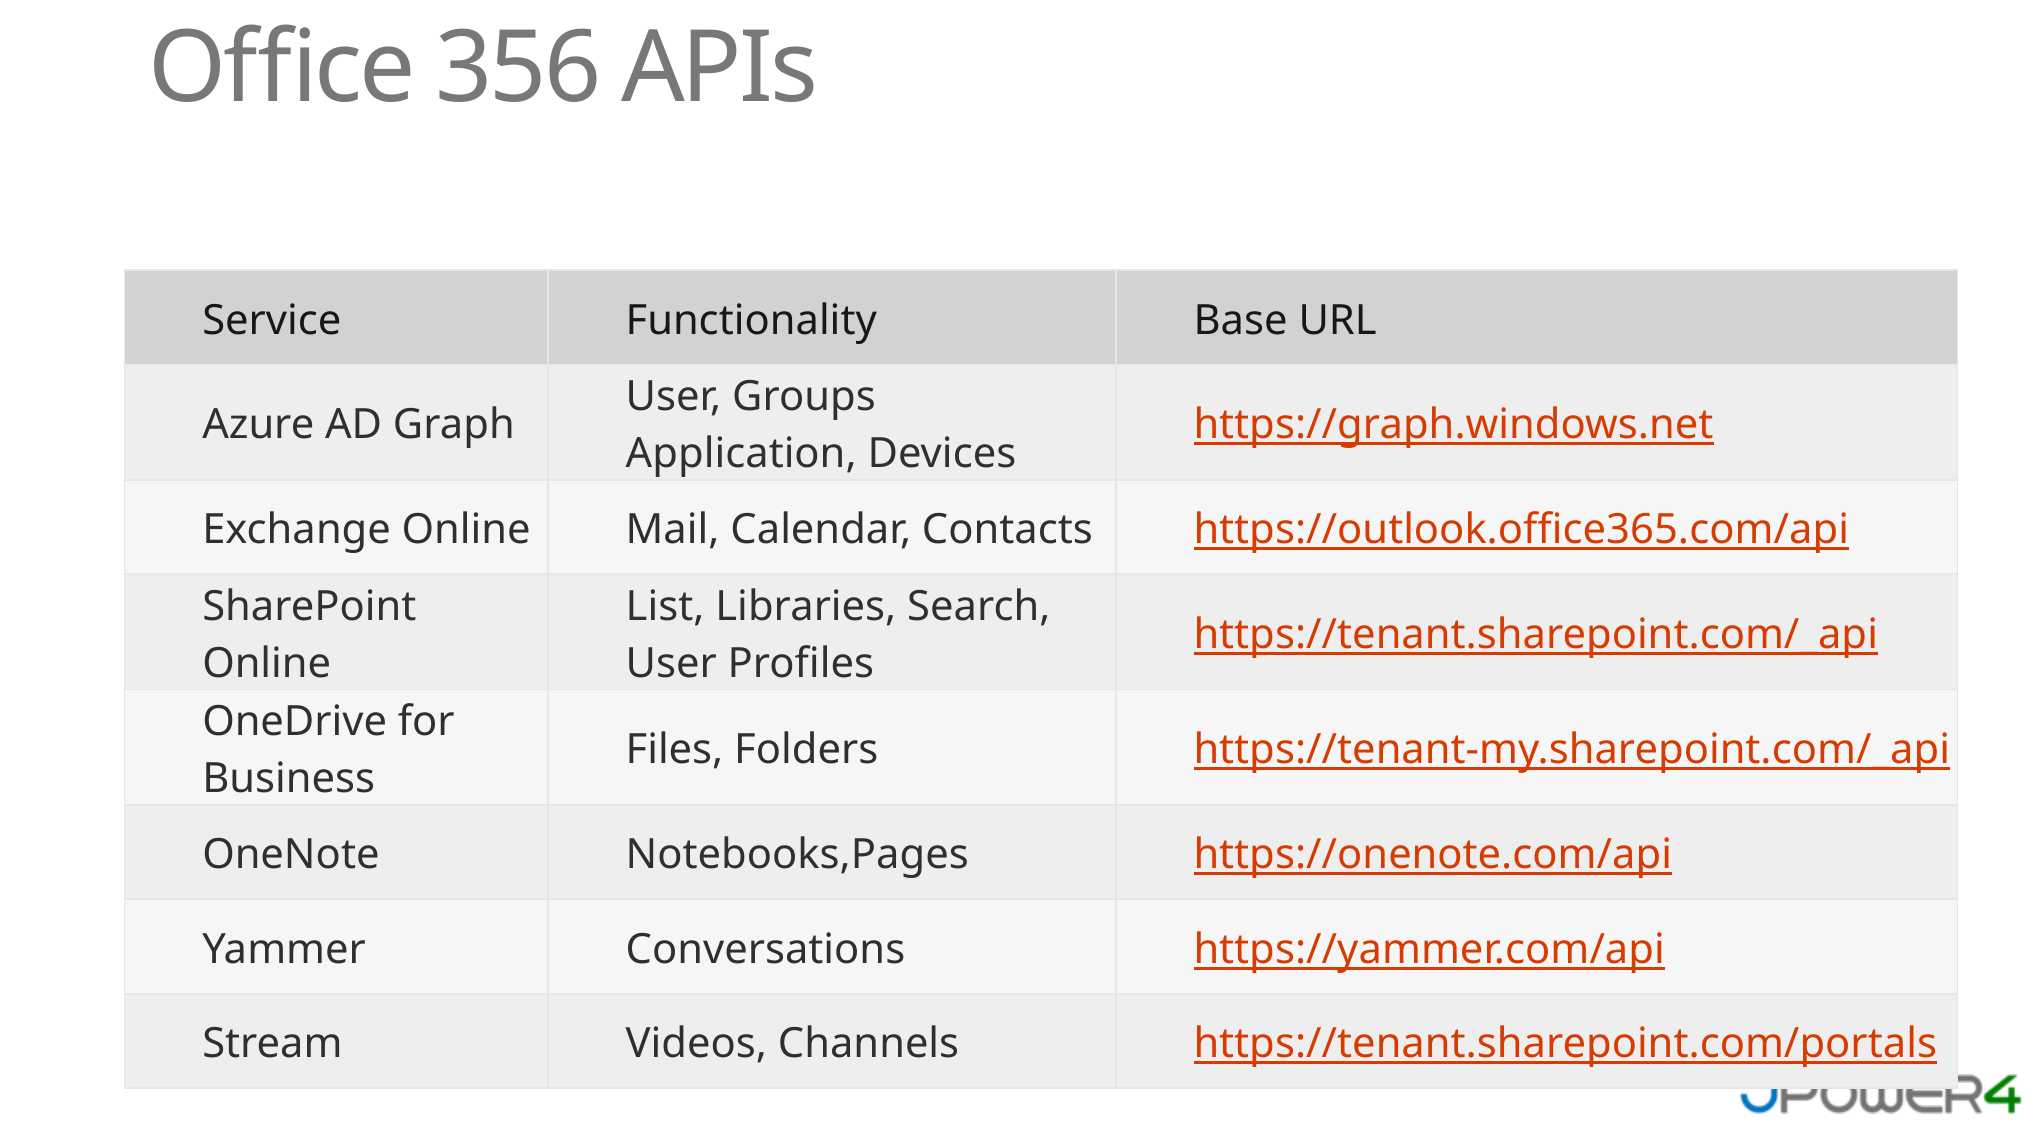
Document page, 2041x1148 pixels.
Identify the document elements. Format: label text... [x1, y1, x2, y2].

table_cell https://yammer.com/api [1117, 900, 1957, 993]
table_cell Exchange Online [125, 481, 547, 573]
picture [1735, 1073, 2026, 1119]
table_cell Mail, Calendar, Contacts [549, 481, 1115, 573]
table_cell https://outlook.office365.com/api [1117, 481, 1957, 573]
table_cell Stream [125, 995, 547, 1087]
table_cell OneNote [125, 806, 547, 898]
table_cell OneDrive for Business [125, 690, 547, 804]
table_cell User, Groups Application, Devices [549, 365, 1115, 479]
table_cell https://tenant-my.sharepoint.com/_api [1117, 690, 1957, 804]
table_cell https://tenant.sharepoint.com/portals [1117, 995, 1957, 1087]
table_header Functionality [549, 271, 1115, 364]
table_cell Yammer [125, 900, 547, 993]
table_cell Videos, Channels [549, 995, 1115, 1087]
table_header Base URL [1117, 271, 1957, 364]
table_cell Files, Folders [549, 690, 1115, 804]
title Office 356 APIs [124, 0, 1760, 222]
table_cell Notebooks,Pages [549, 806, 1115, 898]
table_cell Conversations [549, 900, 1115, 993]
table_cell https://graph.windows.net [1117, 365, 1957, 479]
table_cell SharePoint Online [125, 575, 547, 689]
table_cell https://tenant.sharepoint.com/_api [1117, 575, 1957, 689]
table_cell List, Libraries, Search, User Profiles [549, 575, 1115, 689]
table_cell Azure AD Graph [125, 365, 547, 479]
table_header Service [125, 271, 547, 364]
table_cell https://onenote.com/api [1117, 806, 1957, 898]
